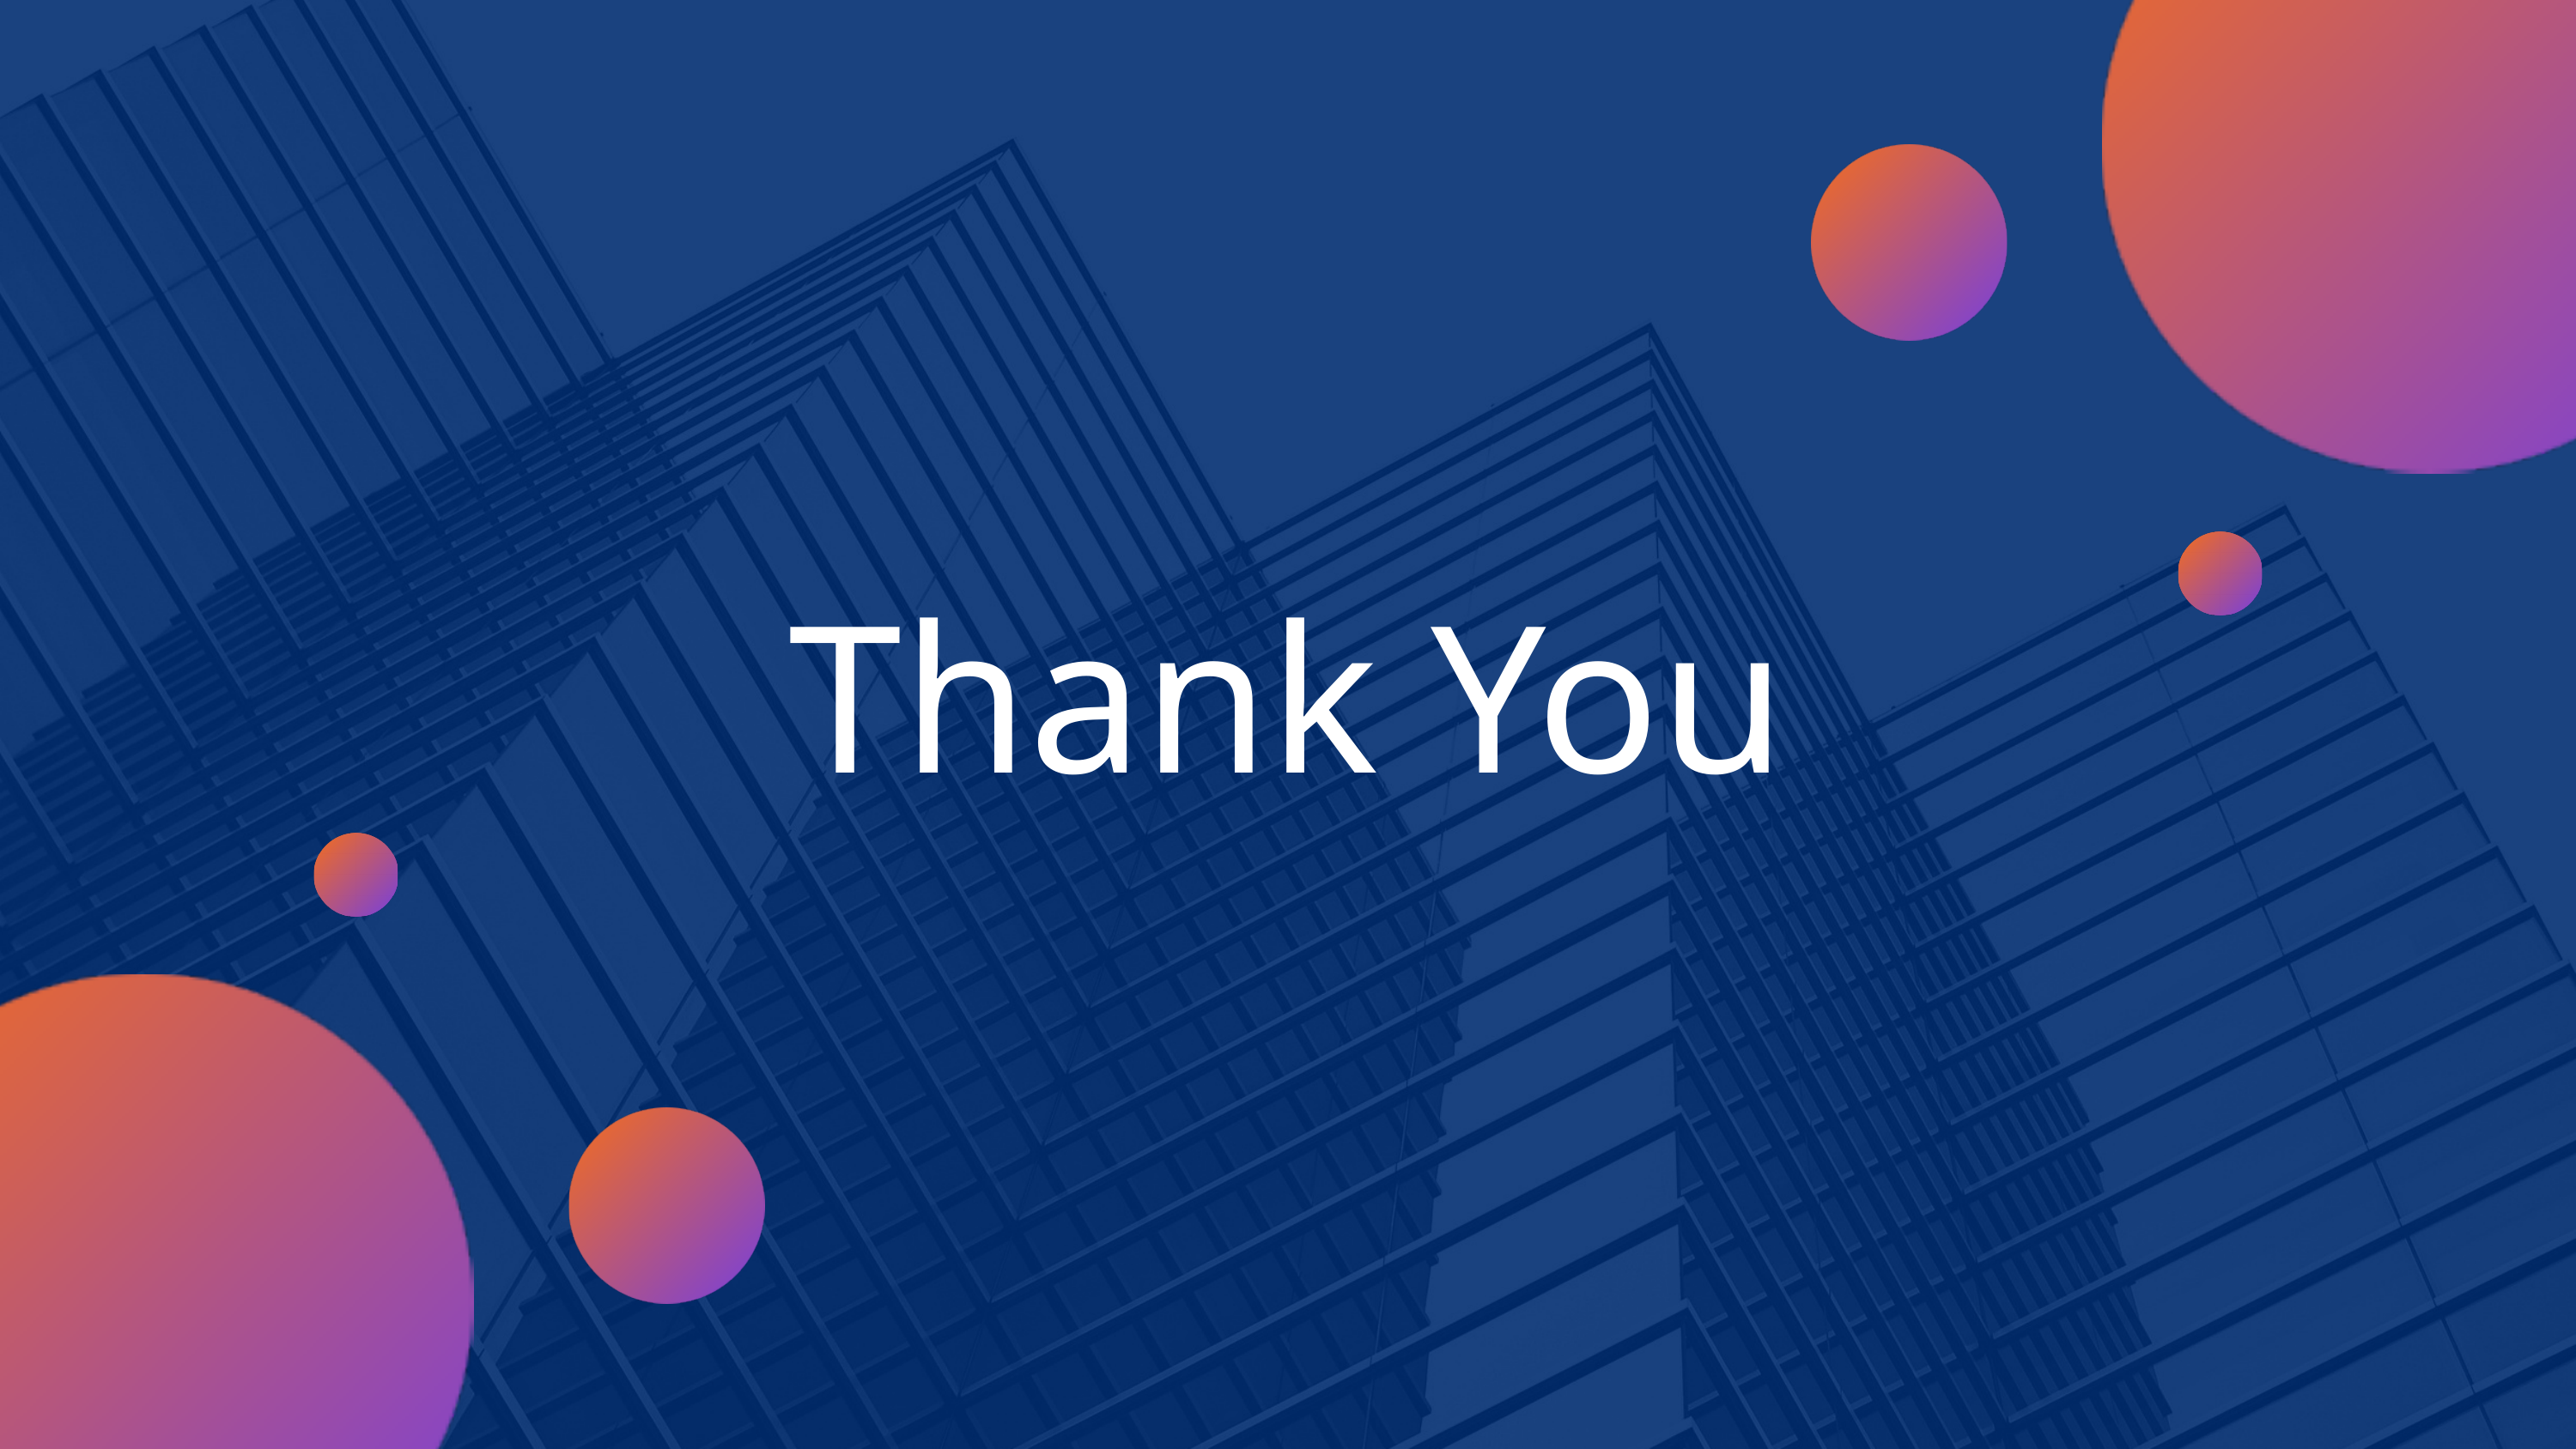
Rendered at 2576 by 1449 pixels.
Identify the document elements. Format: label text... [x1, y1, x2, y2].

text_box [0, 974, 474, 1449]
text_box [2102, 0, 2576, 474]
text_box [2178, 531, 2263, 615]
text_box Thank You [355, 528, 2221, 815]
text_box [1810, 144, 2008, 342]
text_box [313, 833, 398, 918]
text_box [0, 0, 2576, 1449]
text_box [568, 1107, 765, 1304]
